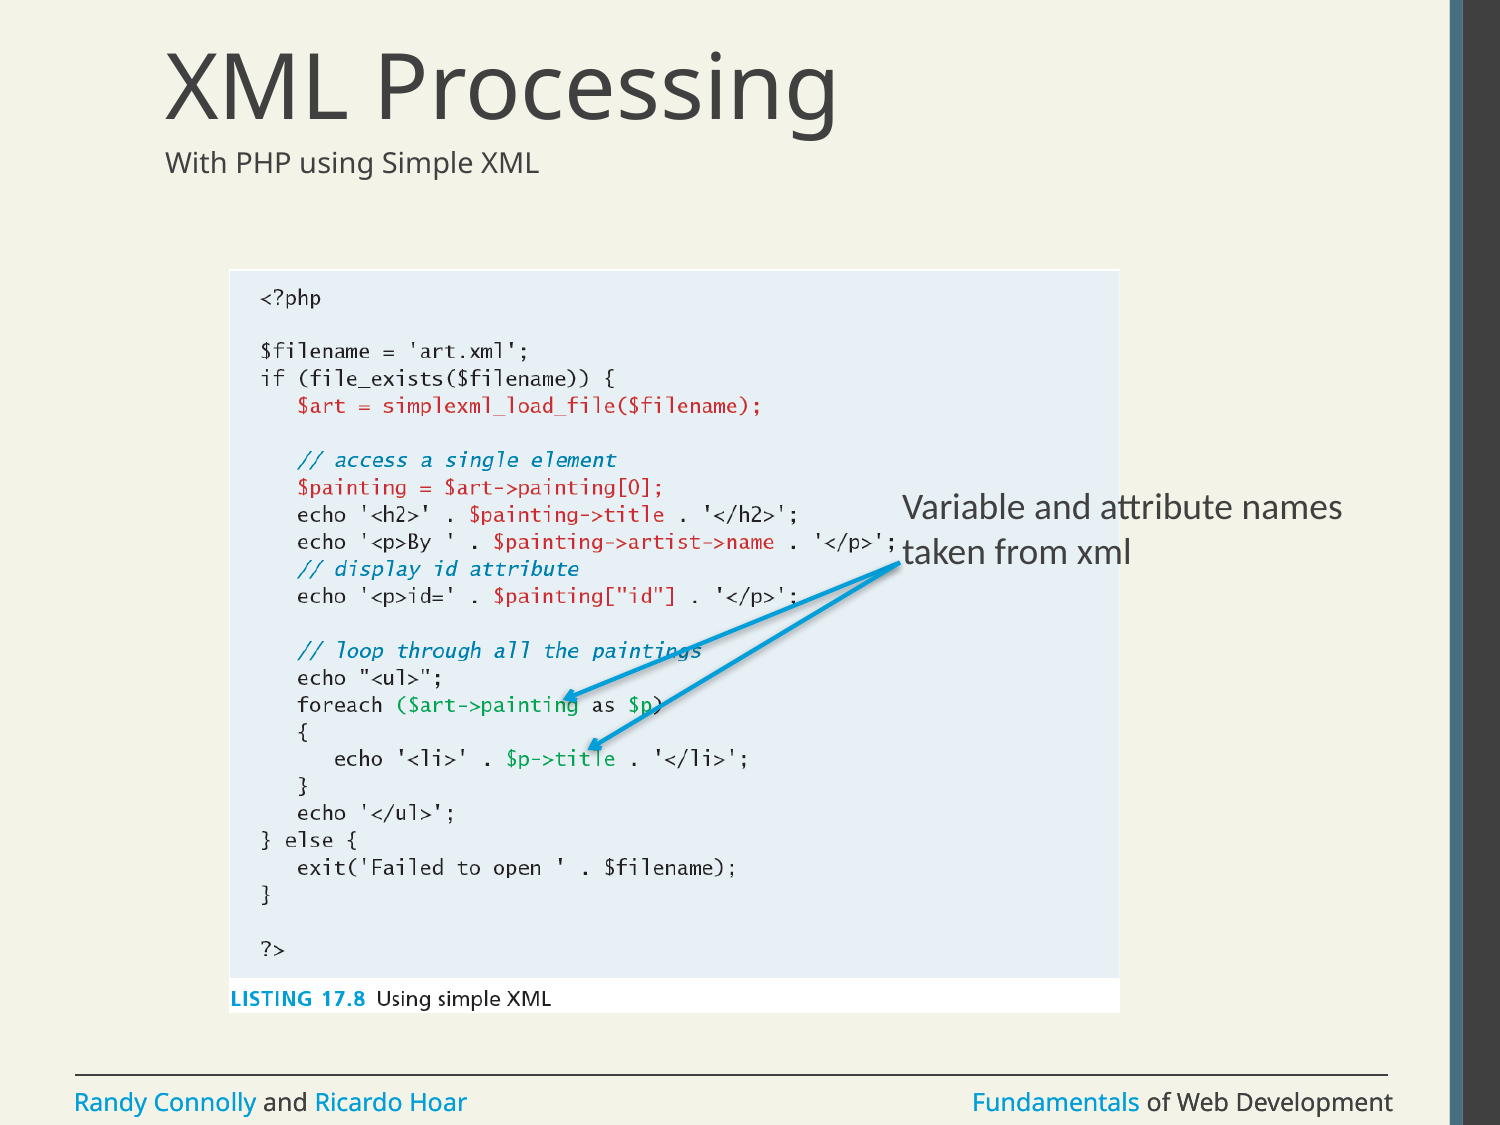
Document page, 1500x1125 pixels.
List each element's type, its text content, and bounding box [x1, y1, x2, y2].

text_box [587, 562, 901, 751]
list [149, 269, 1201, 1013]
text_box Variable and attribute names taken from xml [1204, 474, 1413, 580]
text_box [562, 562, 585, 701]
list With PHP using Simple XML [150, 137, 1200, 188]
title XML Processing [150, 20, 1425, 188]
